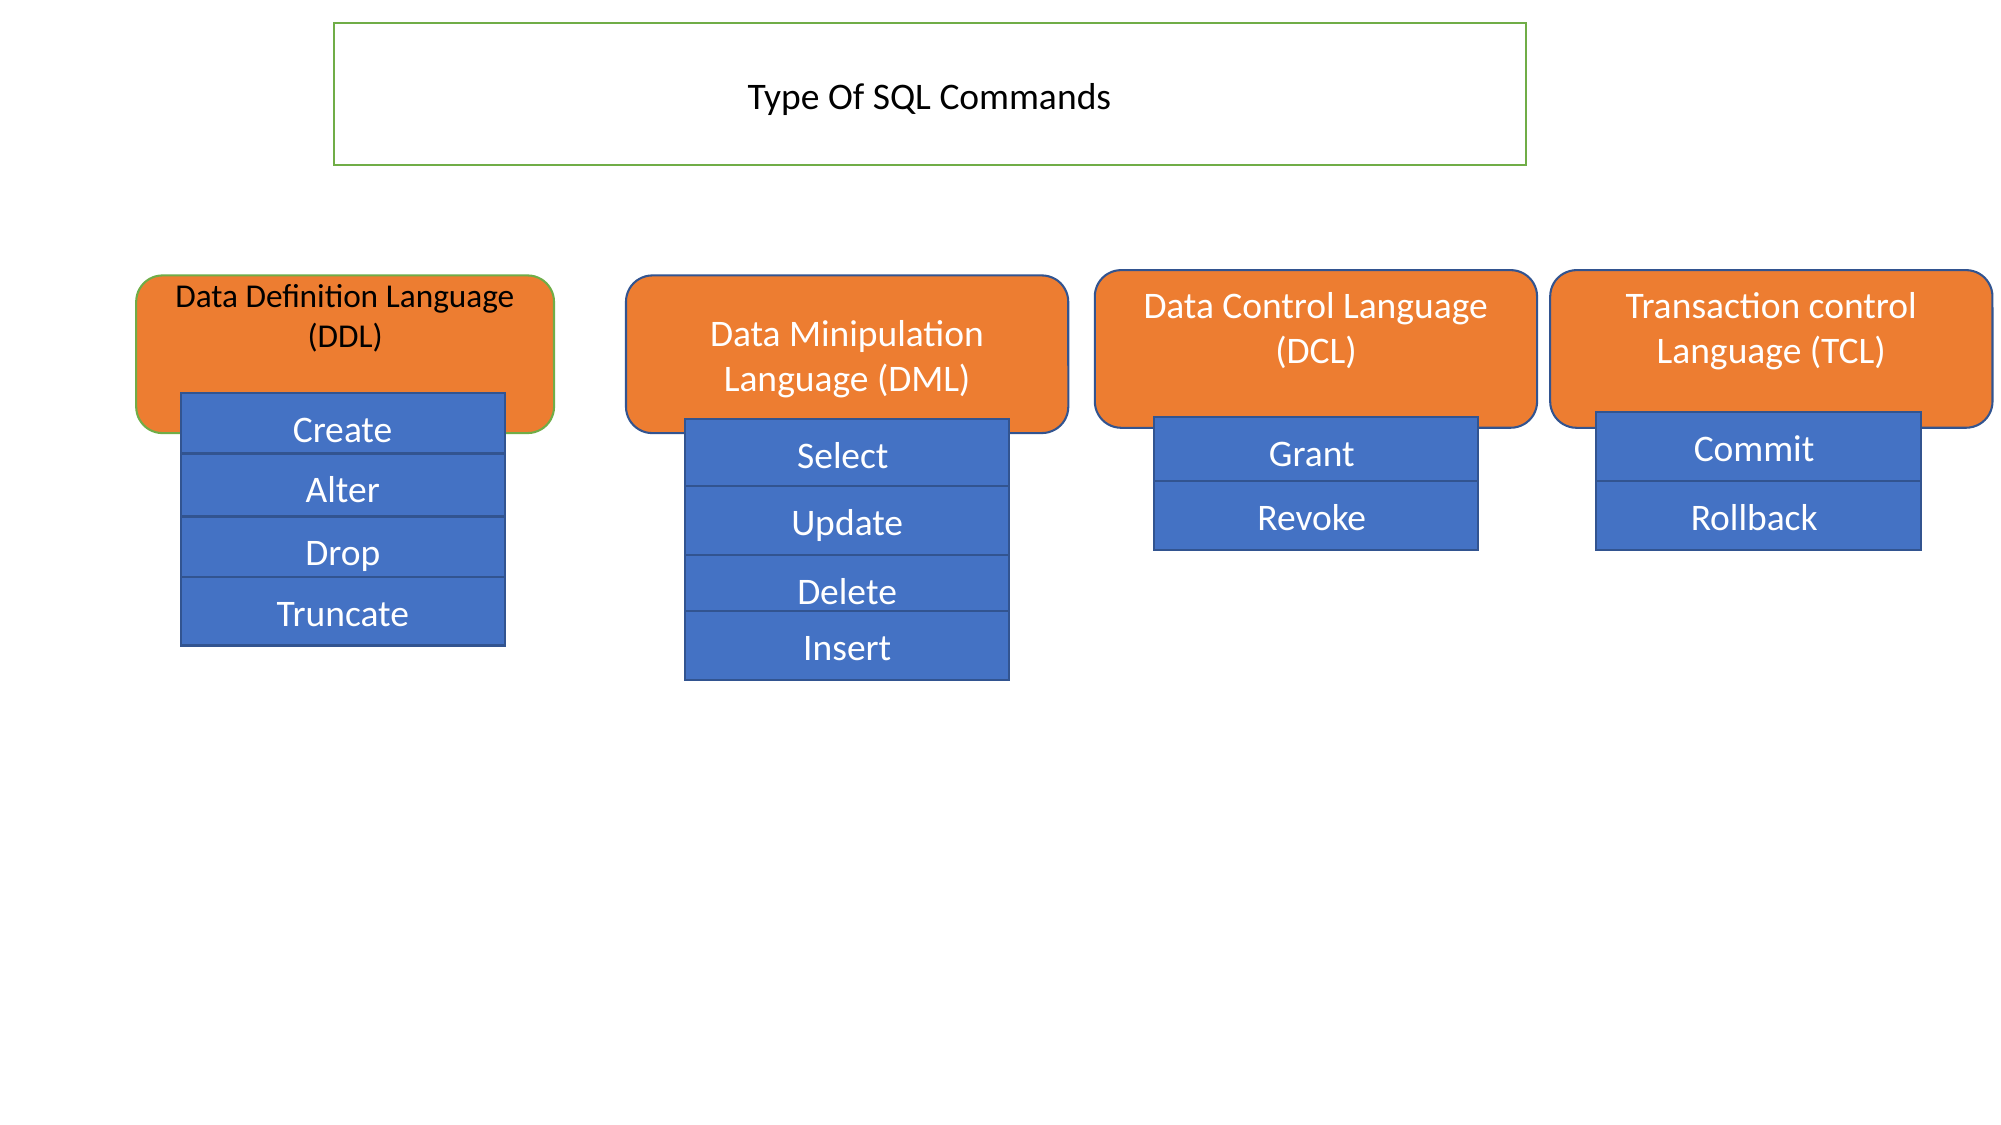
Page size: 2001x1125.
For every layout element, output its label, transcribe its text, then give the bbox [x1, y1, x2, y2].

text_box Type Of SQL Commands [333, 22, 1527, 166]
text_box Truncate [180, 576, 506, 647]
text_box Select [684, 418, 1010, 485]
text_box Delete [684, 554, 1010, 610]
text_box Grant [1153, 416, 1479, 480]
text_box Data Definition Language (DDL) [135, 274, 556, 435]
text_box Alter [180, 452, 506, 515]
text_box Insert [684, 610, 1010, 681]
text_box Rollback [1595, 480, 1922, 551]
text_box Revoke [1153, 480, 1479, 551]
text_box Create [180, 392, 506, 452]
text_box Commit [1595, 411, 1922, 480]
text_box Data Control Language (DCL) [1093, 269, 1539, 429]
text_box Transaction control Language (TCL) [1549, 269, 1994, 429]
text_box Drop [180, 515, 506, 576]
text_box Update [684, 485, 1010, 554]
text_box Data Minipulation Language (DML) [624, 274, 1070, 435]
